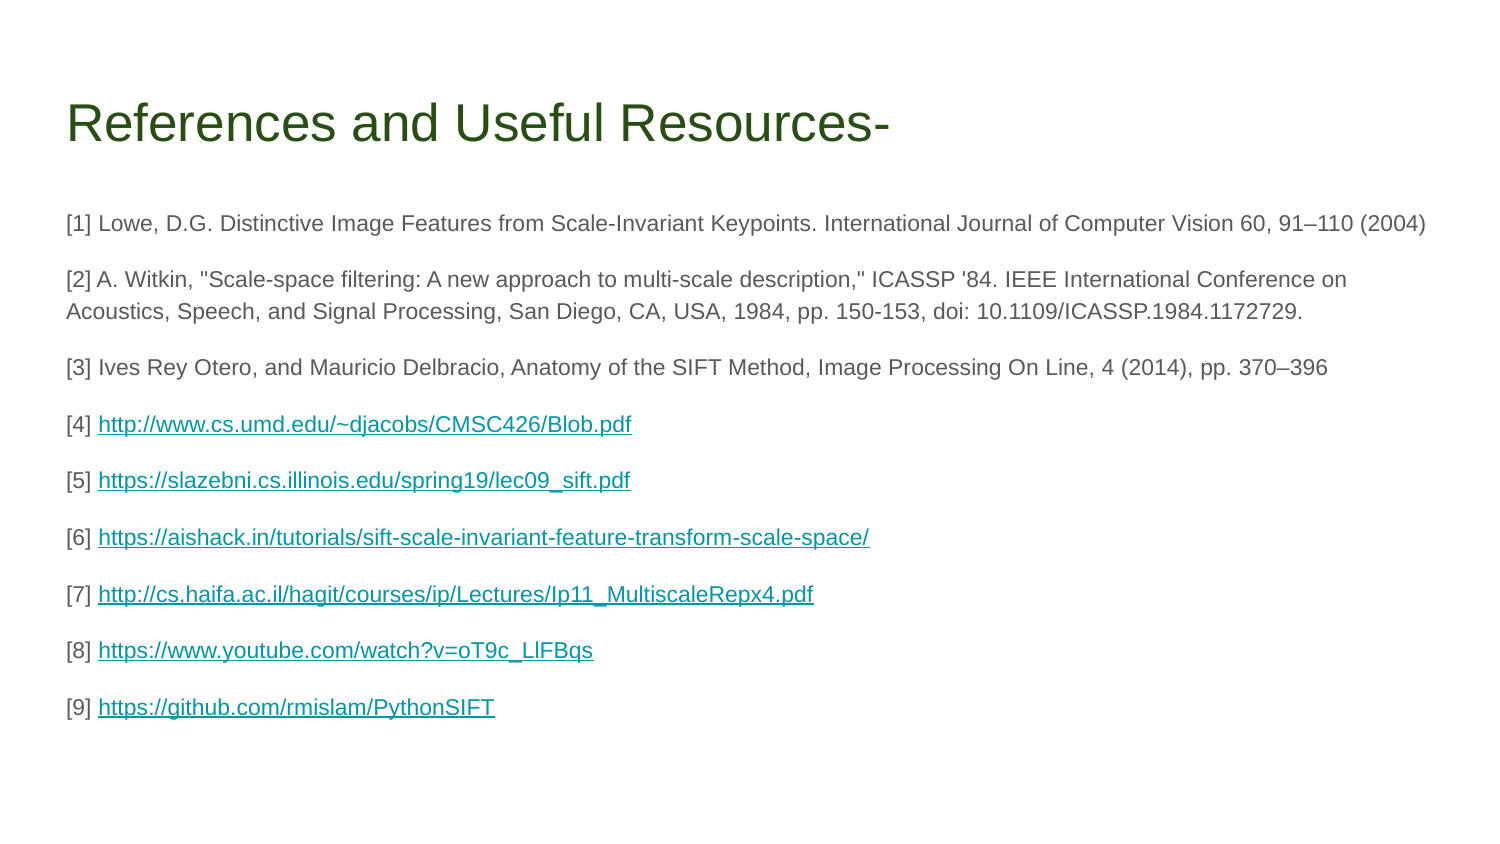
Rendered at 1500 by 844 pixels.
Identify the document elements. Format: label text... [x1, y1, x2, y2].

list [1] Lowe, D.G. Distinctive Image Features from Scale-Invariant Keypoints. International Journal of Computer Vision 60, 91–110 (2004) [2] A. Witkin, "Scale-space filtering: A new approach to multi-scale description," ICASSP '84. IEEE International Conference on Acoustics, Speech, and Signal Processing, San Diego, CA, USA, 1984, pp. 150-153, doi: 10.1109/ICASSP.1984.1172729. [3] Ives Rey Otero, and Mauricio Delbracio, Anatomy of the SIFT Method, Image Processing On Line, 4 (2014), pp. 370–396 [4] http://www.cs.umd.edu/~djacobs/CMSC426/Blob.pdf [5] https://slazebni.cs.illinois.edu/spring19/lec09_sift.pdf [6] https://aishack.in/tutorials/sift-scale-invariant-feature-transform-scale-space/ [7] http://cs.haifa.ac.il/hagit/courses/ip/Lectures/Ip11_MultiscaleRepx4.pdf [8] https://www.youtube.com/watch?v=oT9c_LlFBqs [9] https://github.com/rmislam/PythonSIFT [51, 189, 1449, 750]
title References and Useful Resources- [51, 72, 1449, 167]
